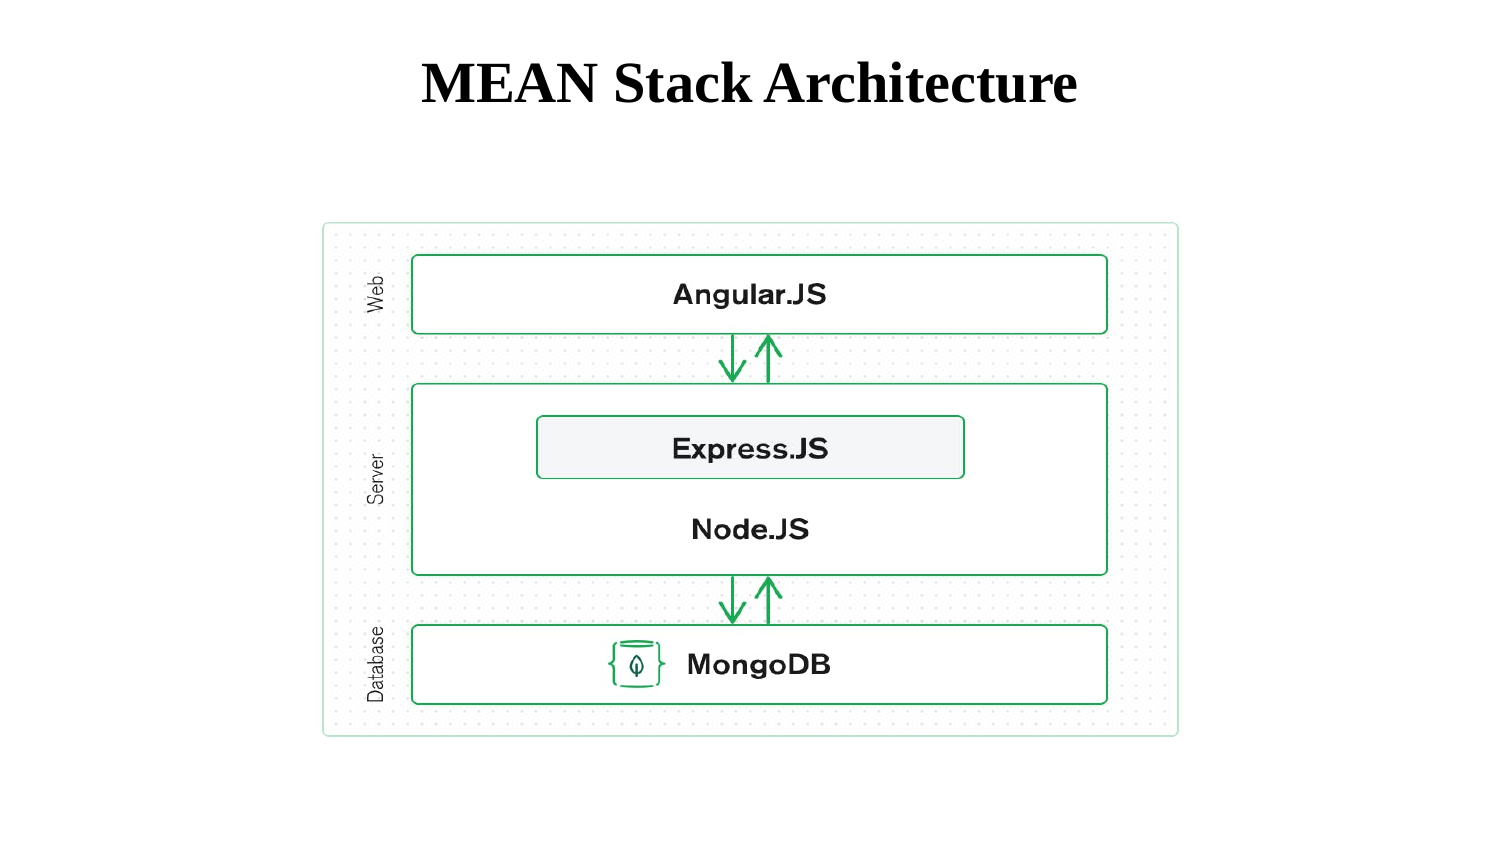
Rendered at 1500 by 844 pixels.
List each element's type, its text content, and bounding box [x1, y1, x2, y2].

title MEAN Stack Architecture [0, 28, 1500, 130]
picture [0, 156, 1500, 801]
